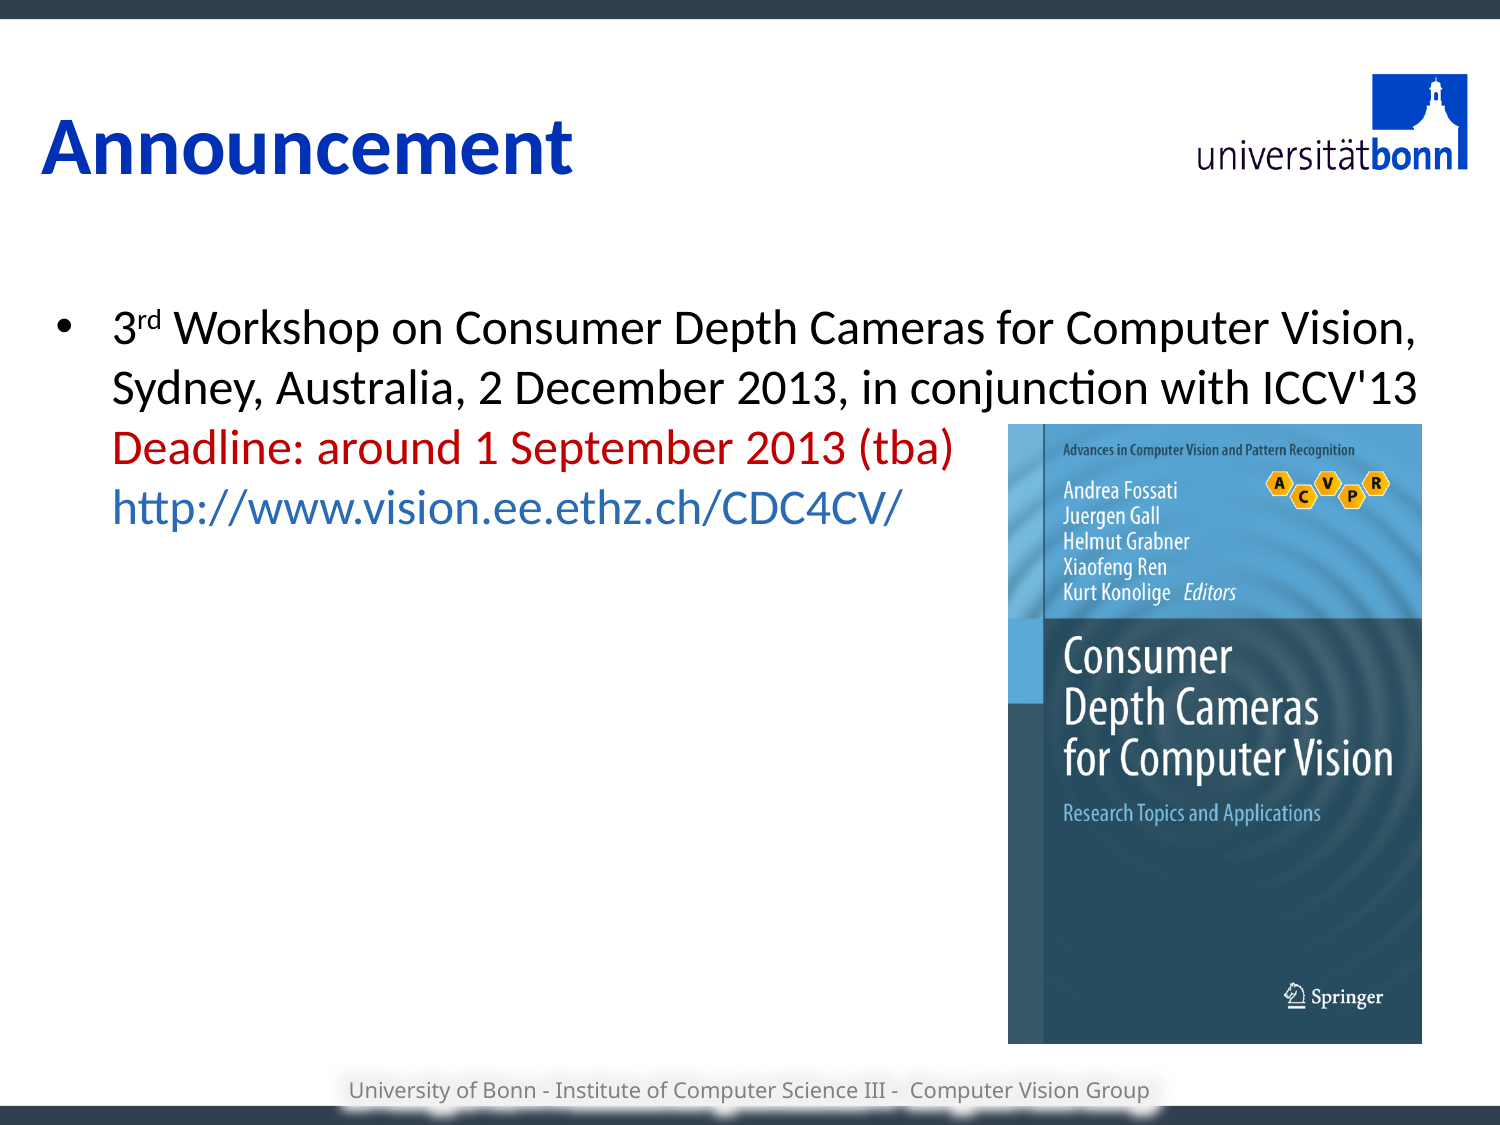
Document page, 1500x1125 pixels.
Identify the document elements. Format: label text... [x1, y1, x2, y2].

picture [1196, 72, 1469, 171]
list 3rd Workshop on Consumer Depth Cameras for Computer Vision, Sydney, Australia, 2 December 2013, in conjunction with ICCV'13 Deadline: around 1 September 2013 (tba) http://www.vision.ee.ethz.ch/CDC4CV/ [40, 287, 1469, 1055]
title Announcement [41, 37, 1118, 192]
picture [1007, 423, 1422, 1045]
slide_number 2 [1269, 1056, 1469, 1117]
